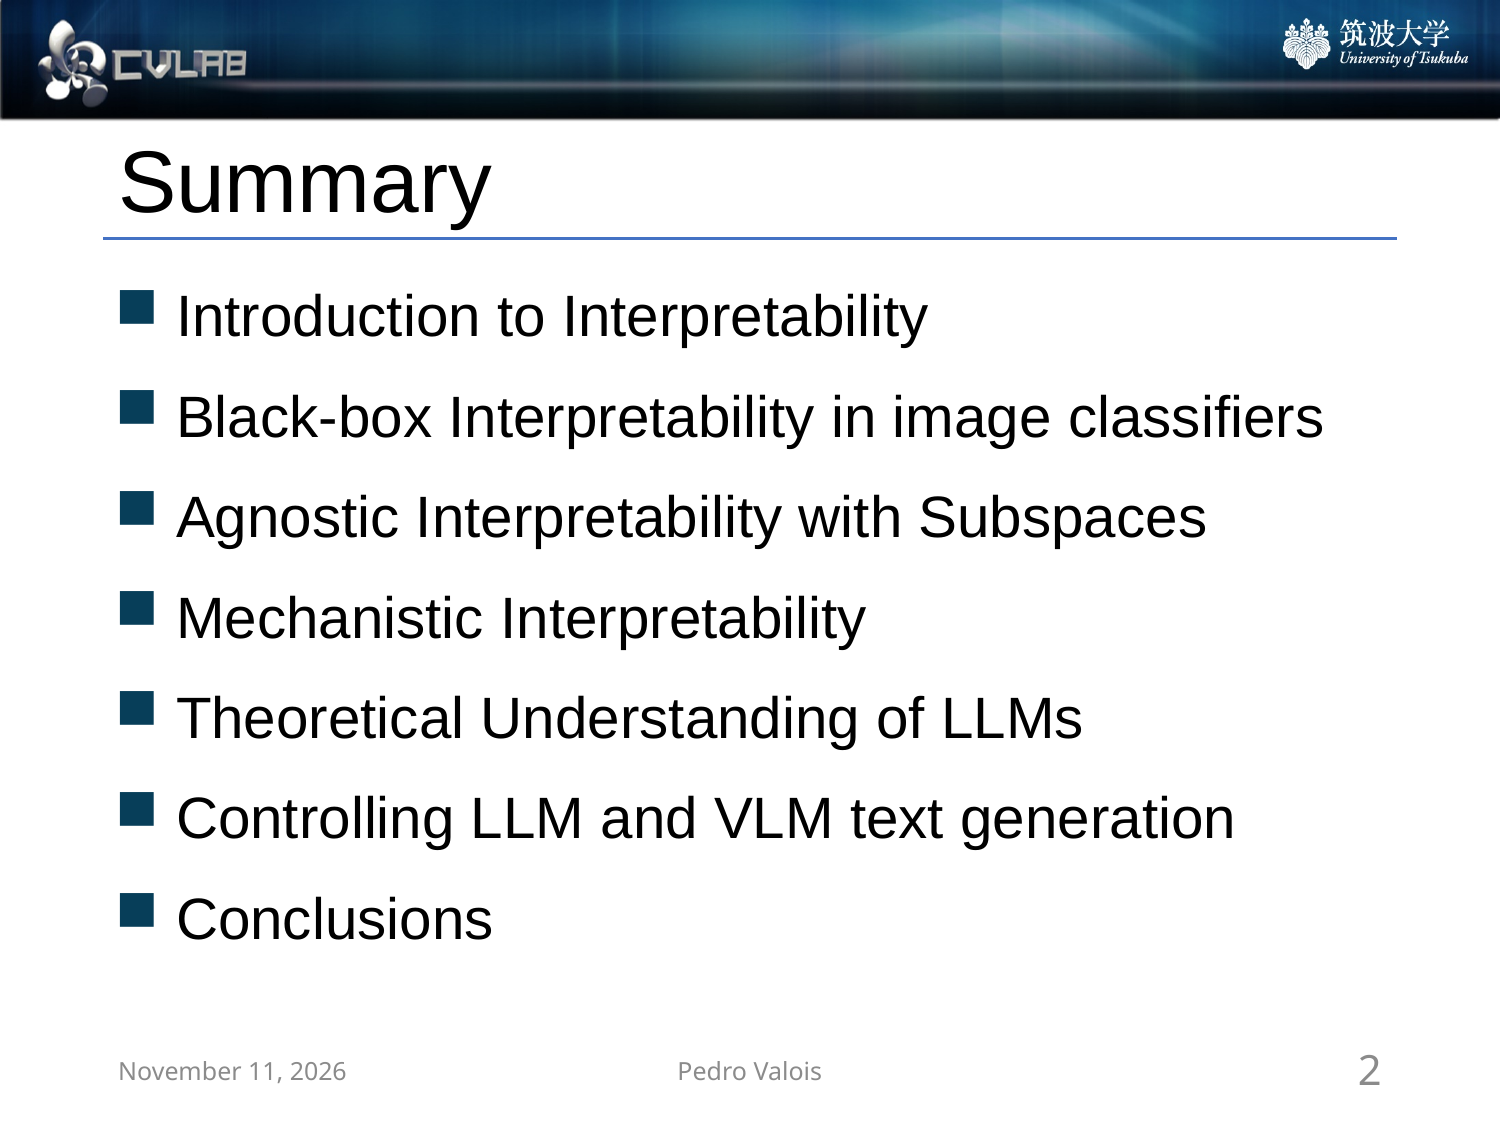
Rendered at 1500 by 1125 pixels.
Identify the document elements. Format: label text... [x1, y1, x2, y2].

footer Pedro Valois [496, 1042, 1004, 1103]
list Introduction to Interpretability Black-box Interpretability in image classifiers Agnostic Interpretability with Subspaces Mechanistic Interpretability Theoretical Understanding of LLMs Controlling LLM and VLM text generation Conclusions [100, 278, 1400, 1024]
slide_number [103, 1042, 441, 1103]
slide_number 2 [1059, 1042, 1397, 1103]
picture [0, 0, 1500, 152]
title Summary [103, 131, 1400, 238]
